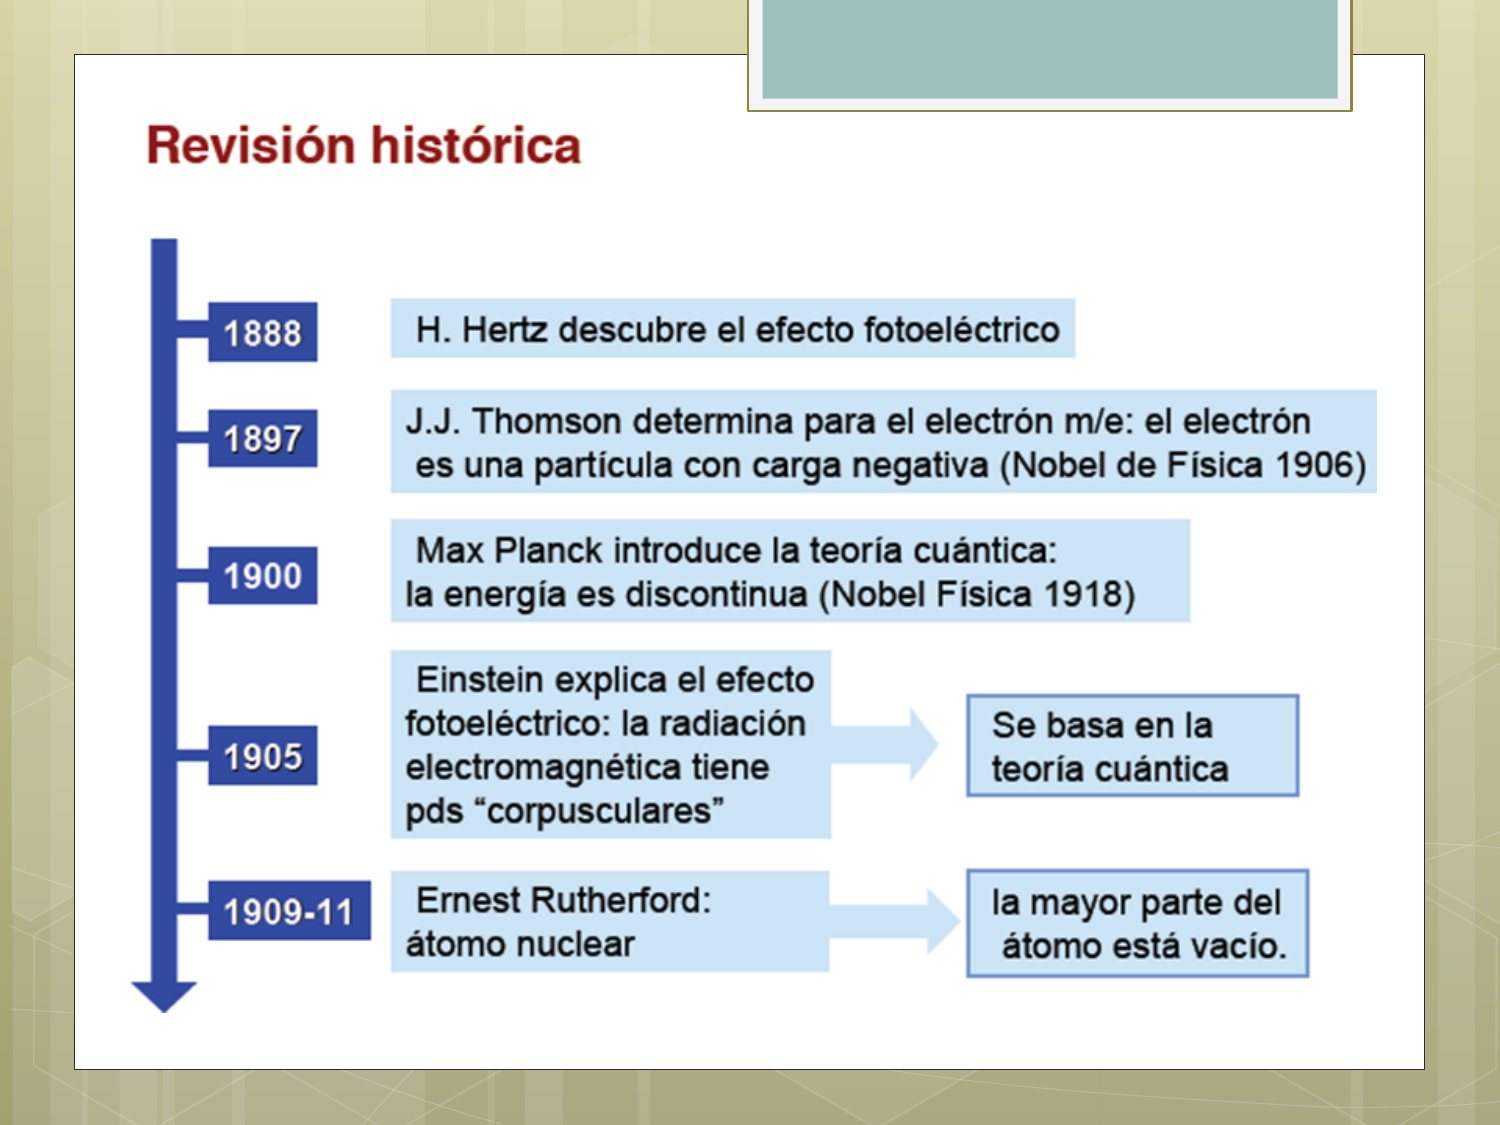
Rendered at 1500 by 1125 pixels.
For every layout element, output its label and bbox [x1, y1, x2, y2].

picture [123, 112, 1377, 1013]
